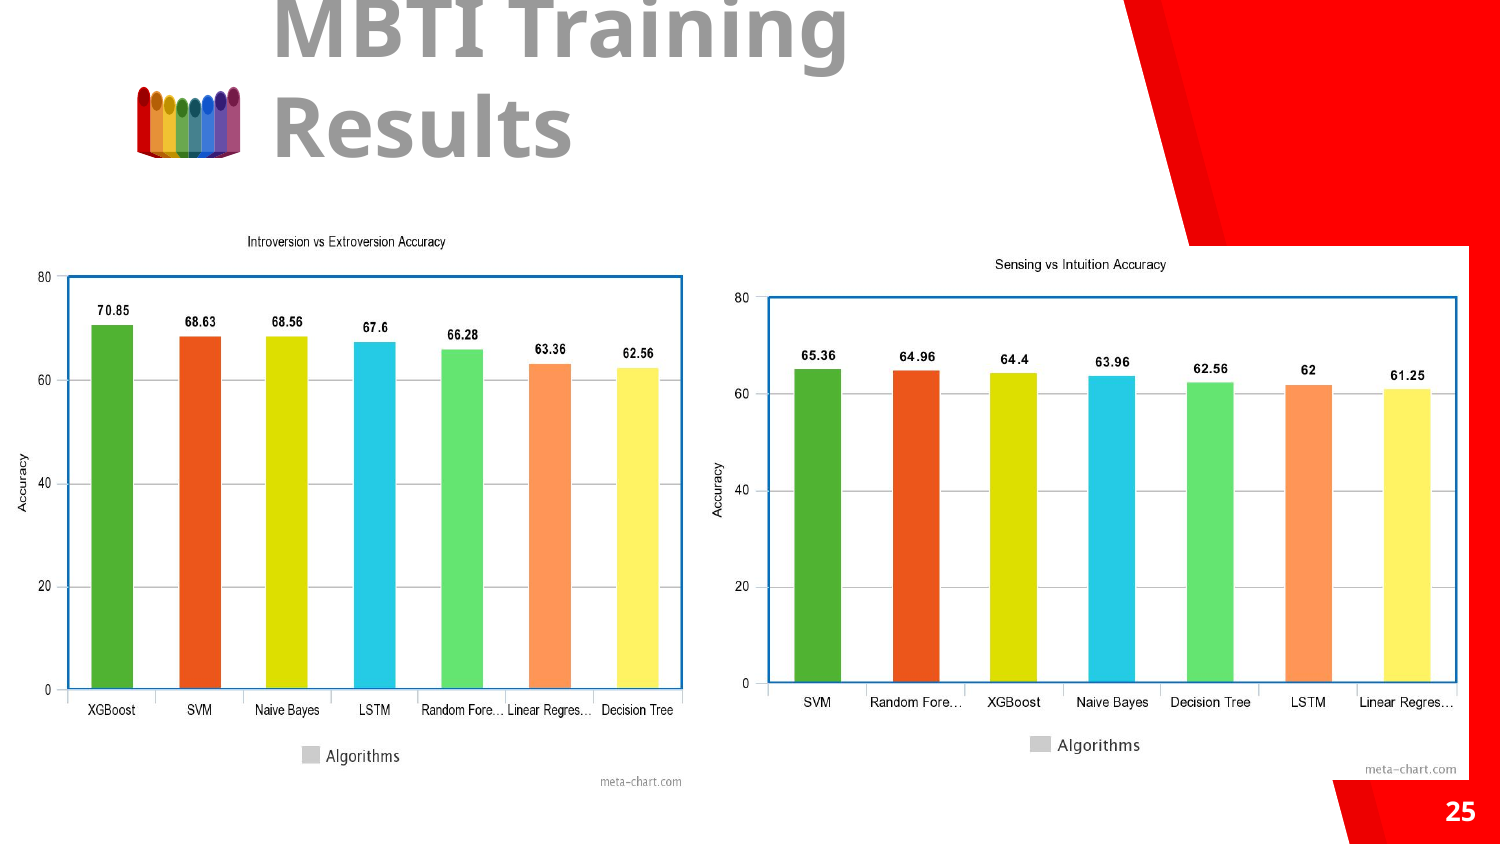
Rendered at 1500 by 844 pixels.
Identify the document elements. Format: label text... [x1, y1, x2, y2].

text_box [137, 86, 241, 159]
slide_number 25 [1401, 779, 1492, 844]
picture [0, 222, 1469, 793]
title MBTI Training Results [255, 50, 1130, 189]
